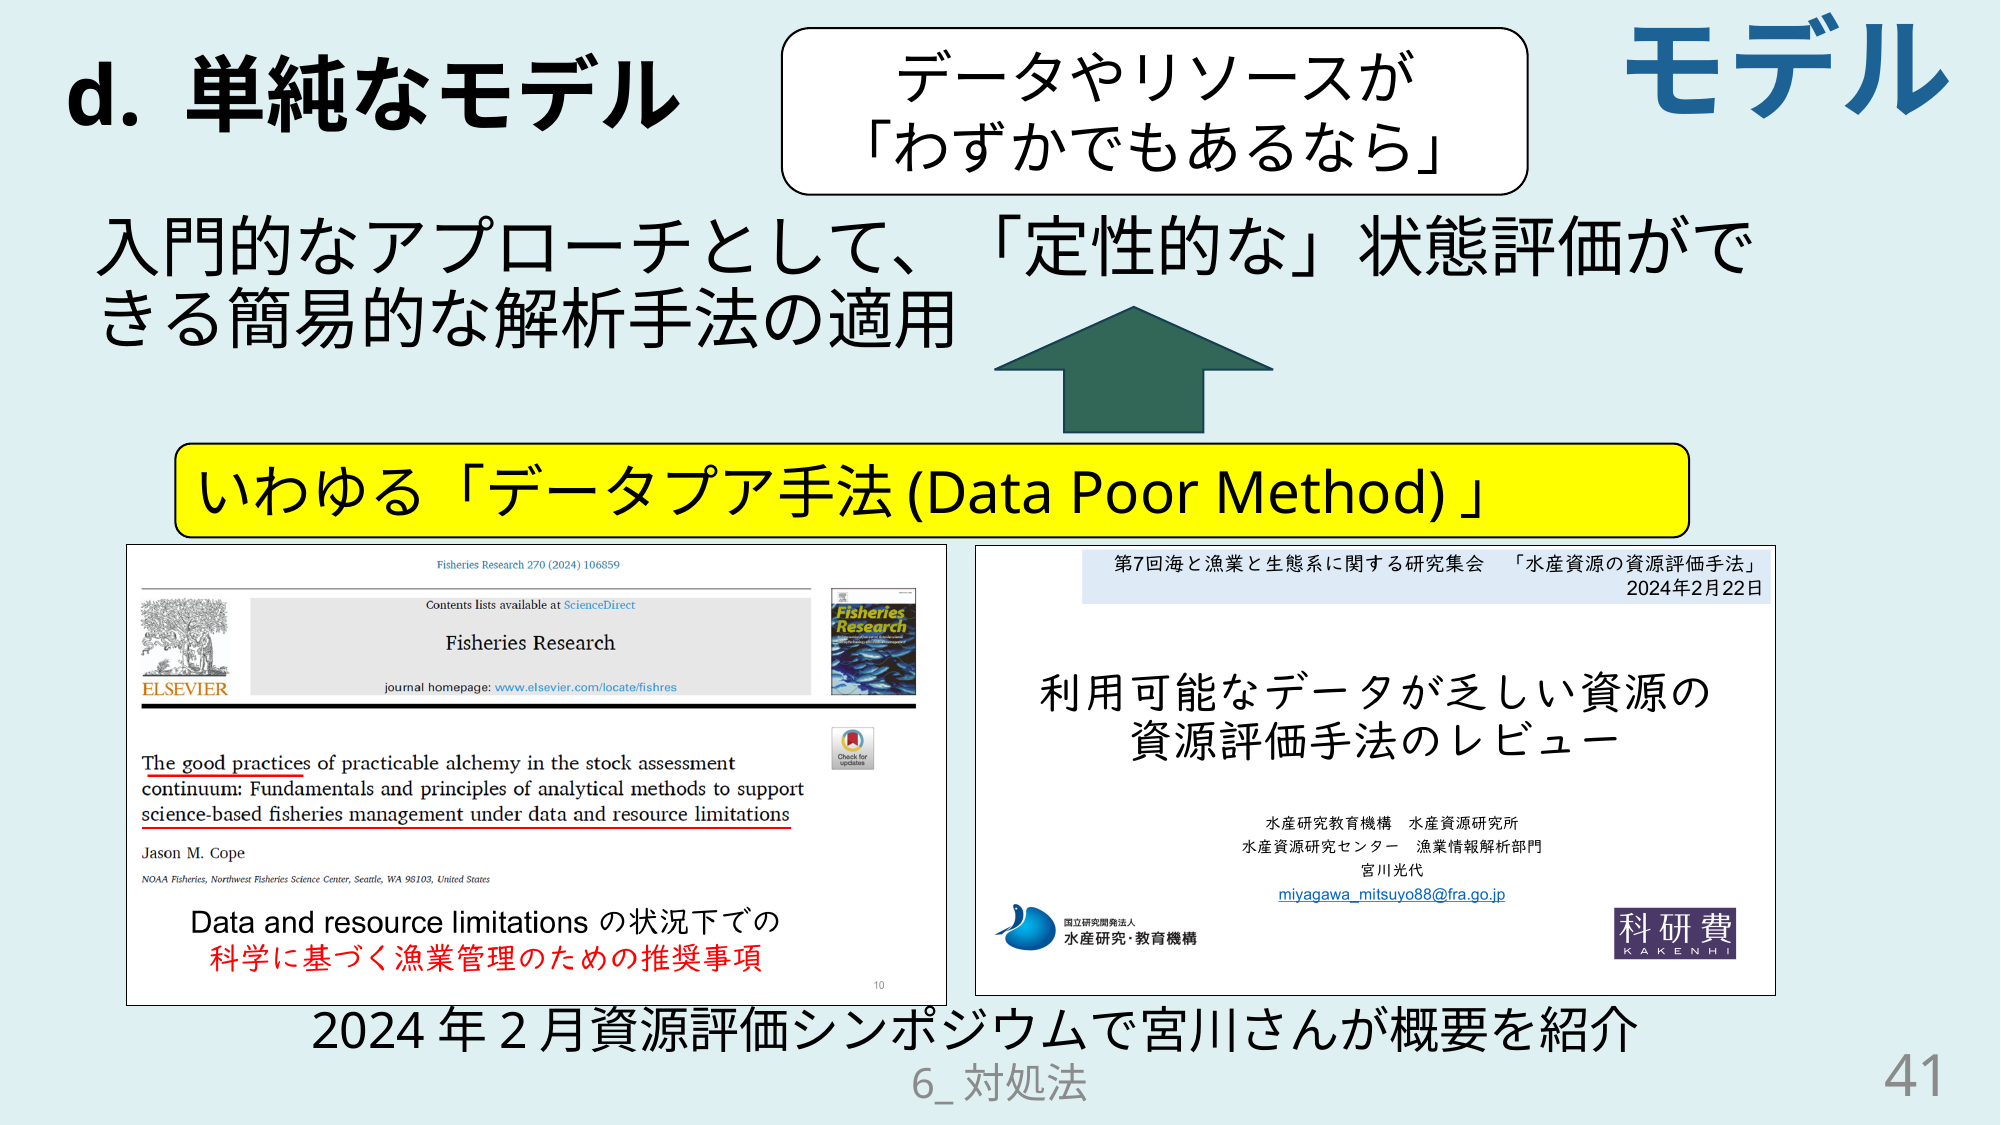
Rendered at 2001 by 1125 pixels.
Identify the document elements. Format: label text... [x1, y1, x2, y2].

picture [975, 545, 1776, 995]
title d. 単純なモデル [50, 15, 1863, 182]
footer 6_対処法 [662, 1067, 1338, 1112]
picture [126, 544, 947, 1006]
text_box [994, 305, 1274, 434]
slide_number 41 [1412, 1042, 1966, 1112]
text_box 2024年2月資源評価シンポジウムで宮川さんが概要を紹介 [296, 991, 1655, 1067]
list 入門的なアプローチとして、「定性的な」状態評価ができる簡易的な解析手法の適用 [79, 206, 1834, 433]
text_box データやリソースが 「わずかでもあるなら」 [780, 27, 1529, 196]
text_box いわゆる「データプア手法(Data Poor Method)」 [174, 442, 1691, 539]
text_box モデル [1601, 0, 1969, 140]
